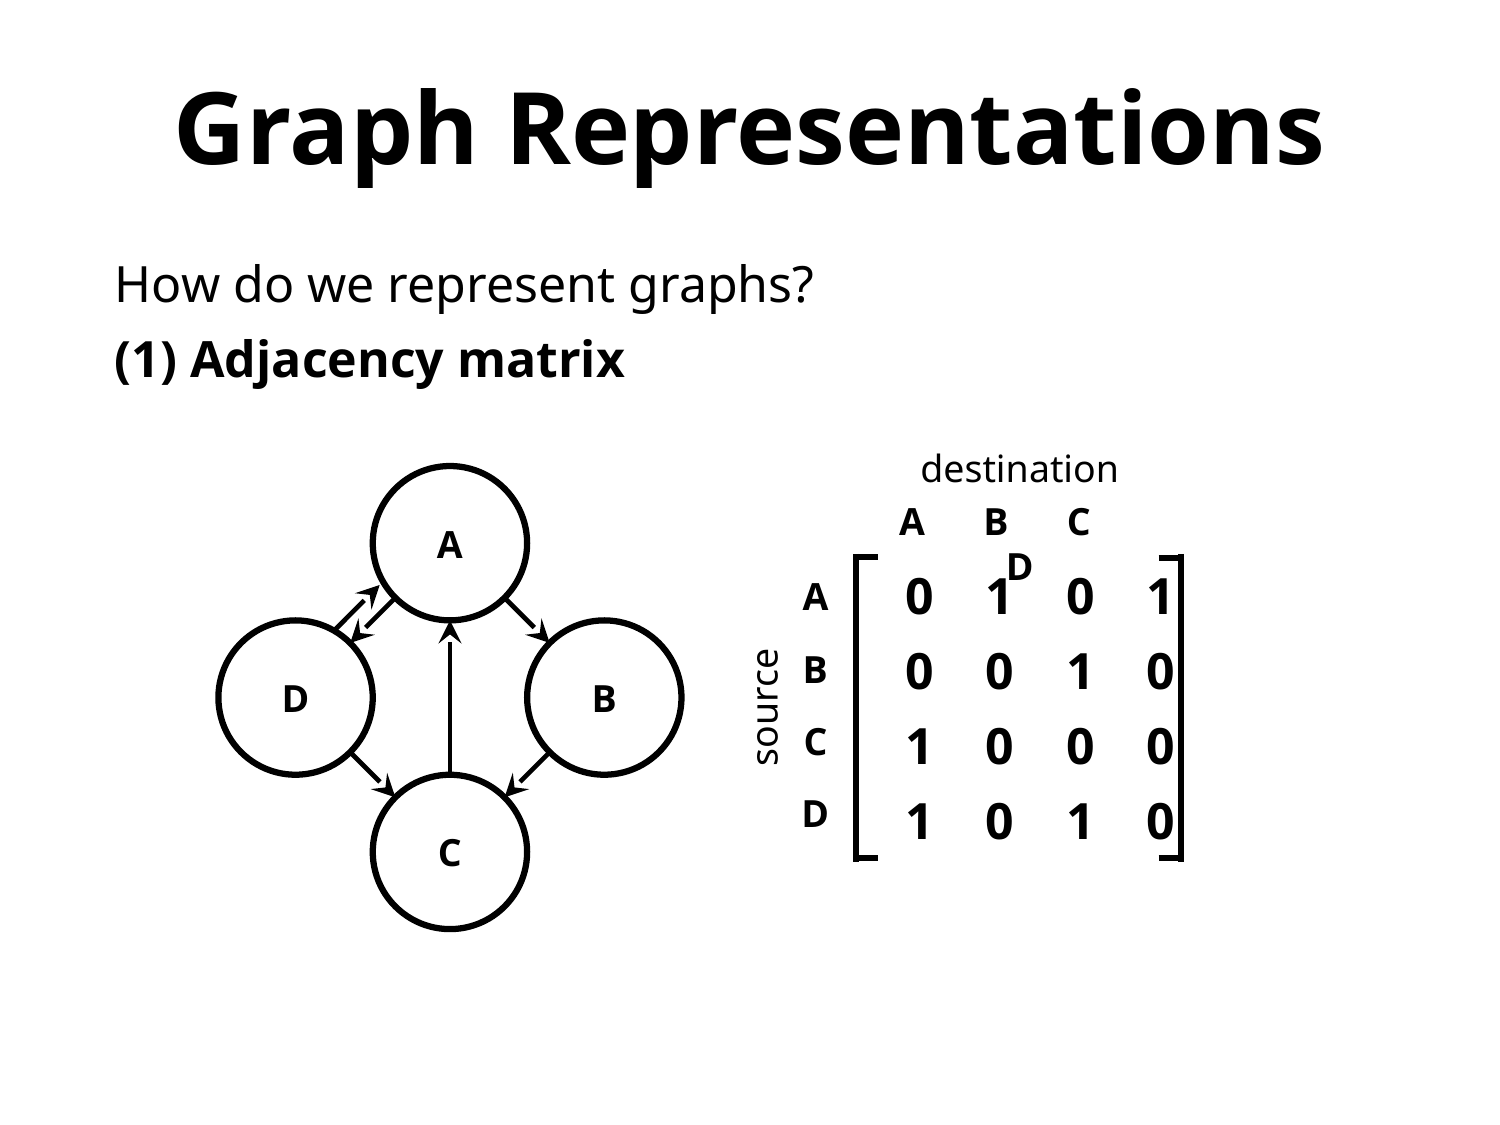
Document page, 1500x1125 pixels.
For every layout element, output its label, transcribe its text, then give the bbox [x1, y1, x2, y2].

text_box D [218, 620, 373, 775]
subtitle Graph Representations [0, 50, 1500, 237]
text_box [1163, 559, 1180, 570]
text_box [504, 597, 550, 644]
subtitle How do we represent graphs? (1) Adjacency matrix [99, 236, 1400, 1125]
text_box A B C D [880, 515, 1159, 543]
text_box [334, 584, 380, 631]
text_box 0 1 0 1 0 0 1 0 1 0 0 0 1 0 1 0 [890, 530, 1200, 884]
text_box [349, 597, 396, 644]
text_box source [716, 556, 809, 859]
text_box [1163, 859, 1184, 865]
text_box B [527, 620, 682, 775]
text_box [504, 751, 550, 798]
text_box A [372, 466, 528, 621]
text_box [859, 560, 871, 565]
text_box A B C D [809, 558, 849, 859]
text_box C [372, 774, 528, 930]
text_box destination [869, 421, 1171, 515]
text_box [349, 751, 396, 798]
text_box [853, 861, 873, 865]
